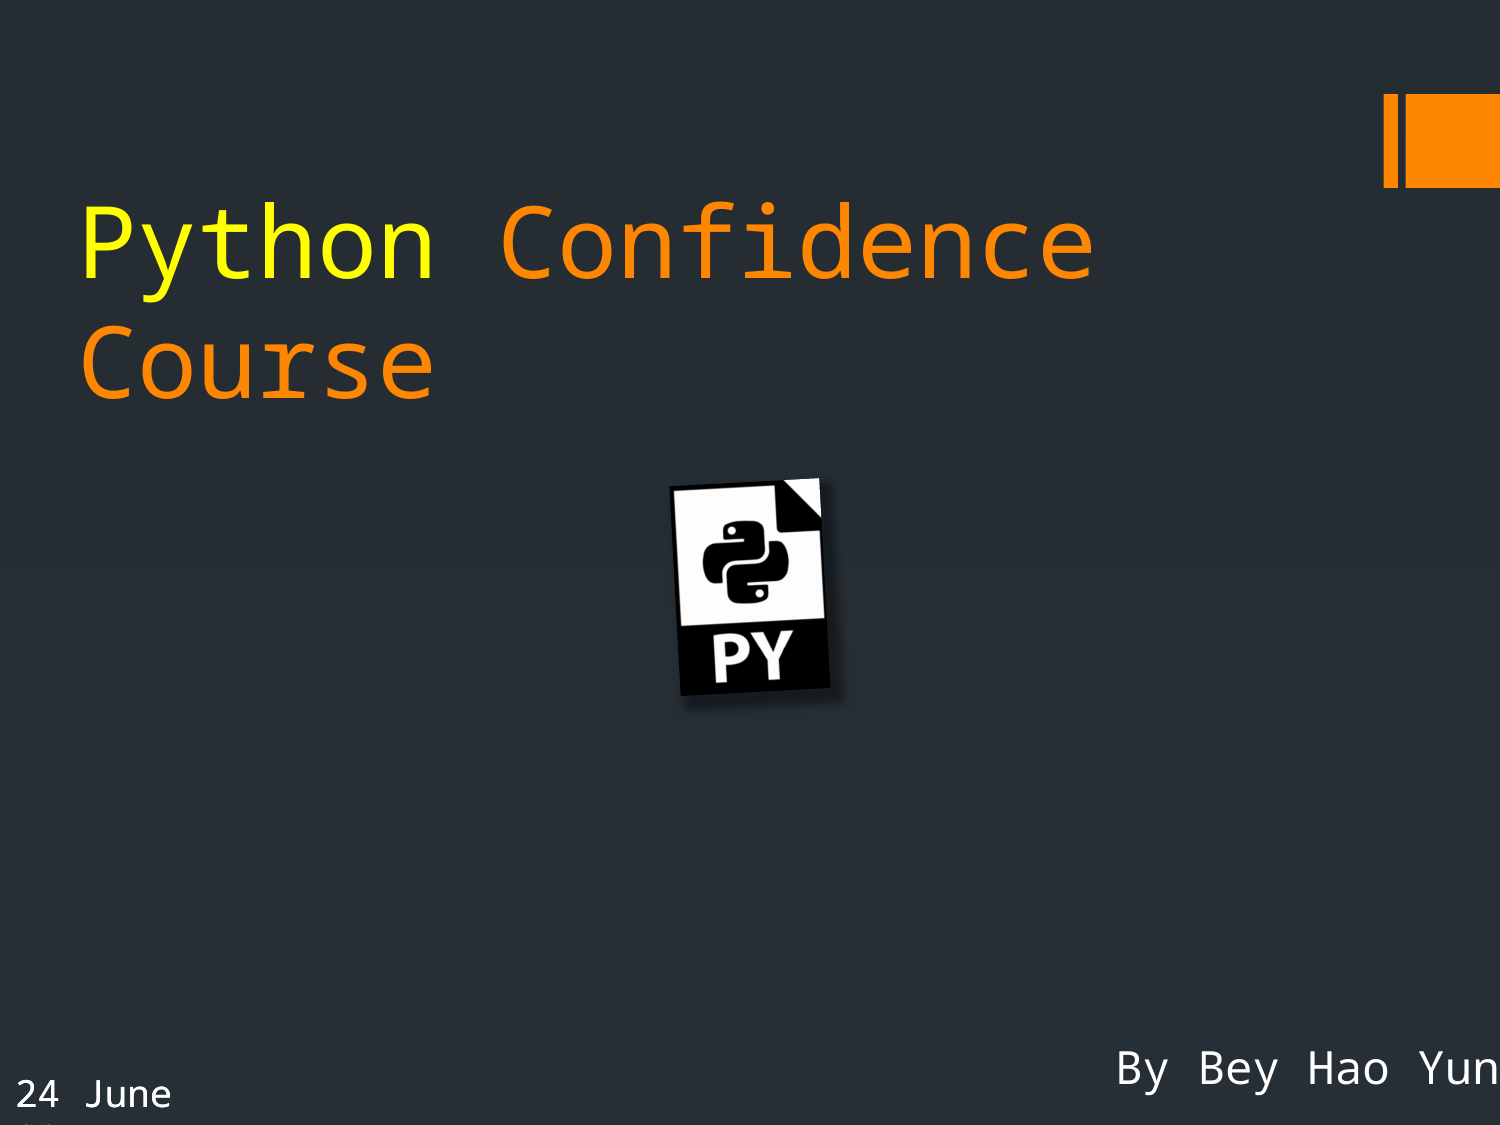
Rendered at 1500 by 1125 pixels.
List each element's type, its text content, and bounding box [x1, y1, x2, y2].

picture [669, 478, 831, 696]
title Python Confidence Course [62, 0, 1450, 426]
subtitle By Bey Hao Yun [1100, 1031, 1500, 1125]
